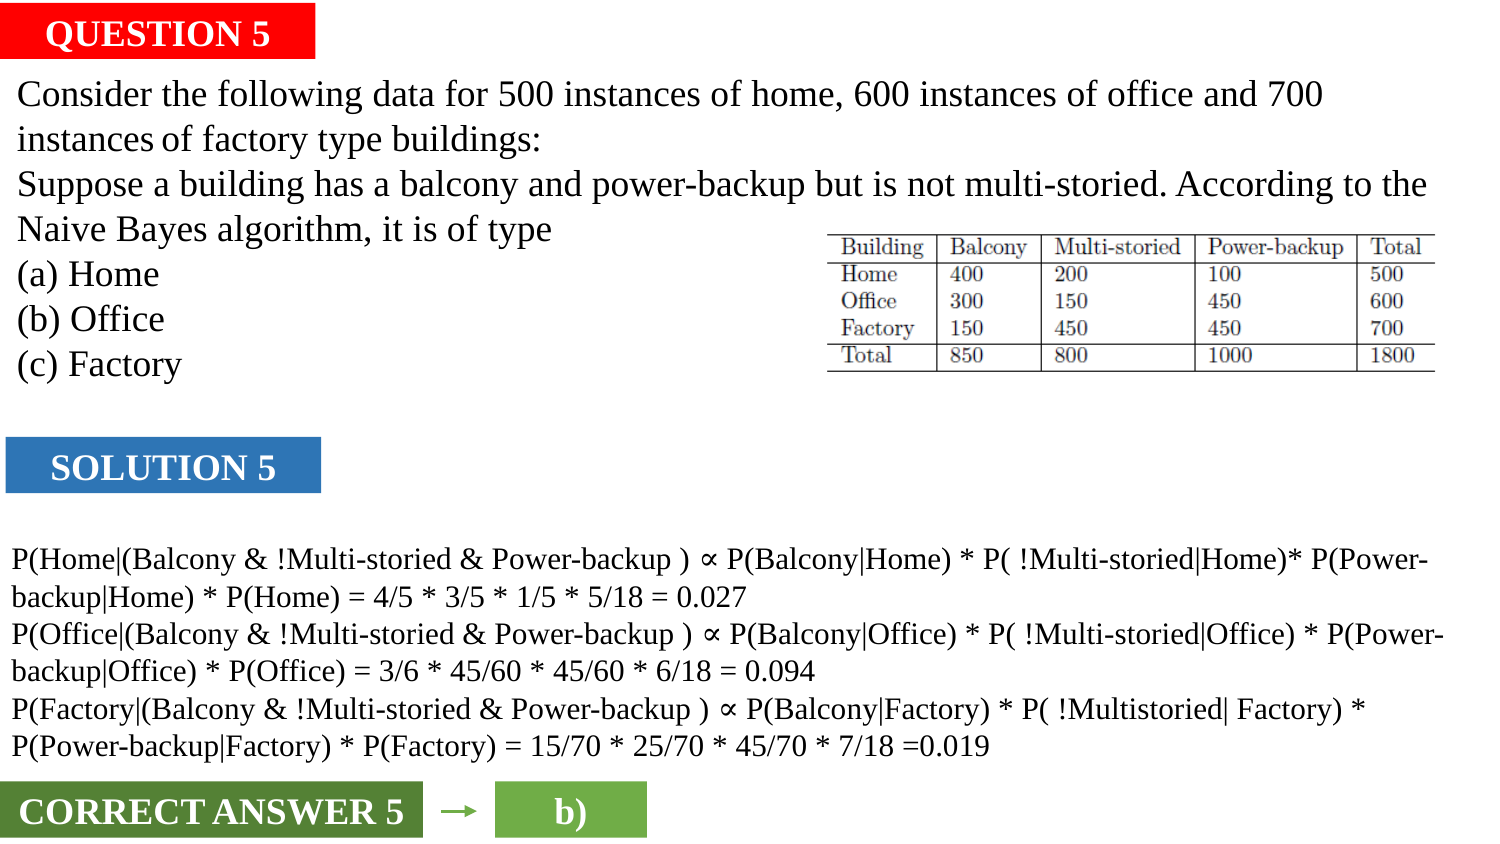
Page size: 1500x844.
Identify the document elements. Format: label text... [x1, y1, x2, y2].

text_box SOLUTION 5 [5, 436, 322, 494]
text_box Consider the following data for 500 instances of home, 600 instances of office and 700 instances of factory type buildings: Suppose a building has a balcony and power-backup but is not multi-storied. According to the Naive Bayes algorithm, it is of type (a) Home (b) Office (c) Factory [5, 63, 1480, 390]
text_box QUESTION 5 [0, 2, 316, 59]
text_box P(Home|(Balcony & !Multi-storied & Power-backup ) ∝ P(Balcony|Home) * P( !Multi-storied|Home)* P(Power-backup|Home) * P(Home) = 4/5 * 3/5 * 1/5 * 5/18 = 0.027 P(Office|(Balcony & !Multi-storied & Power-backup ) ∝ P(Balcony|Office) * P( !Multi-storied|Office) * P(Power-backup|Office) * P(Office) = 3/6 * 45/60 * 45/60 * 6/18 = 0.094 P(Factory|(Balcony & !Multi-storied & Power-backup ) ∝ P(Balcony|Factory) * P( !Multistoried| Factory) * P(Power-backup|Factory) * P(Factory) = 15/70 * 25/70 * 45/70 * 7/18 =0.019 [0, 532, 1468, 769]
text_box CORRECT ANSWER 5 [0, 781, 423, 838]
text_box b) [495, 781, 647, 838]
picture [818, 218, 1448, 379]
